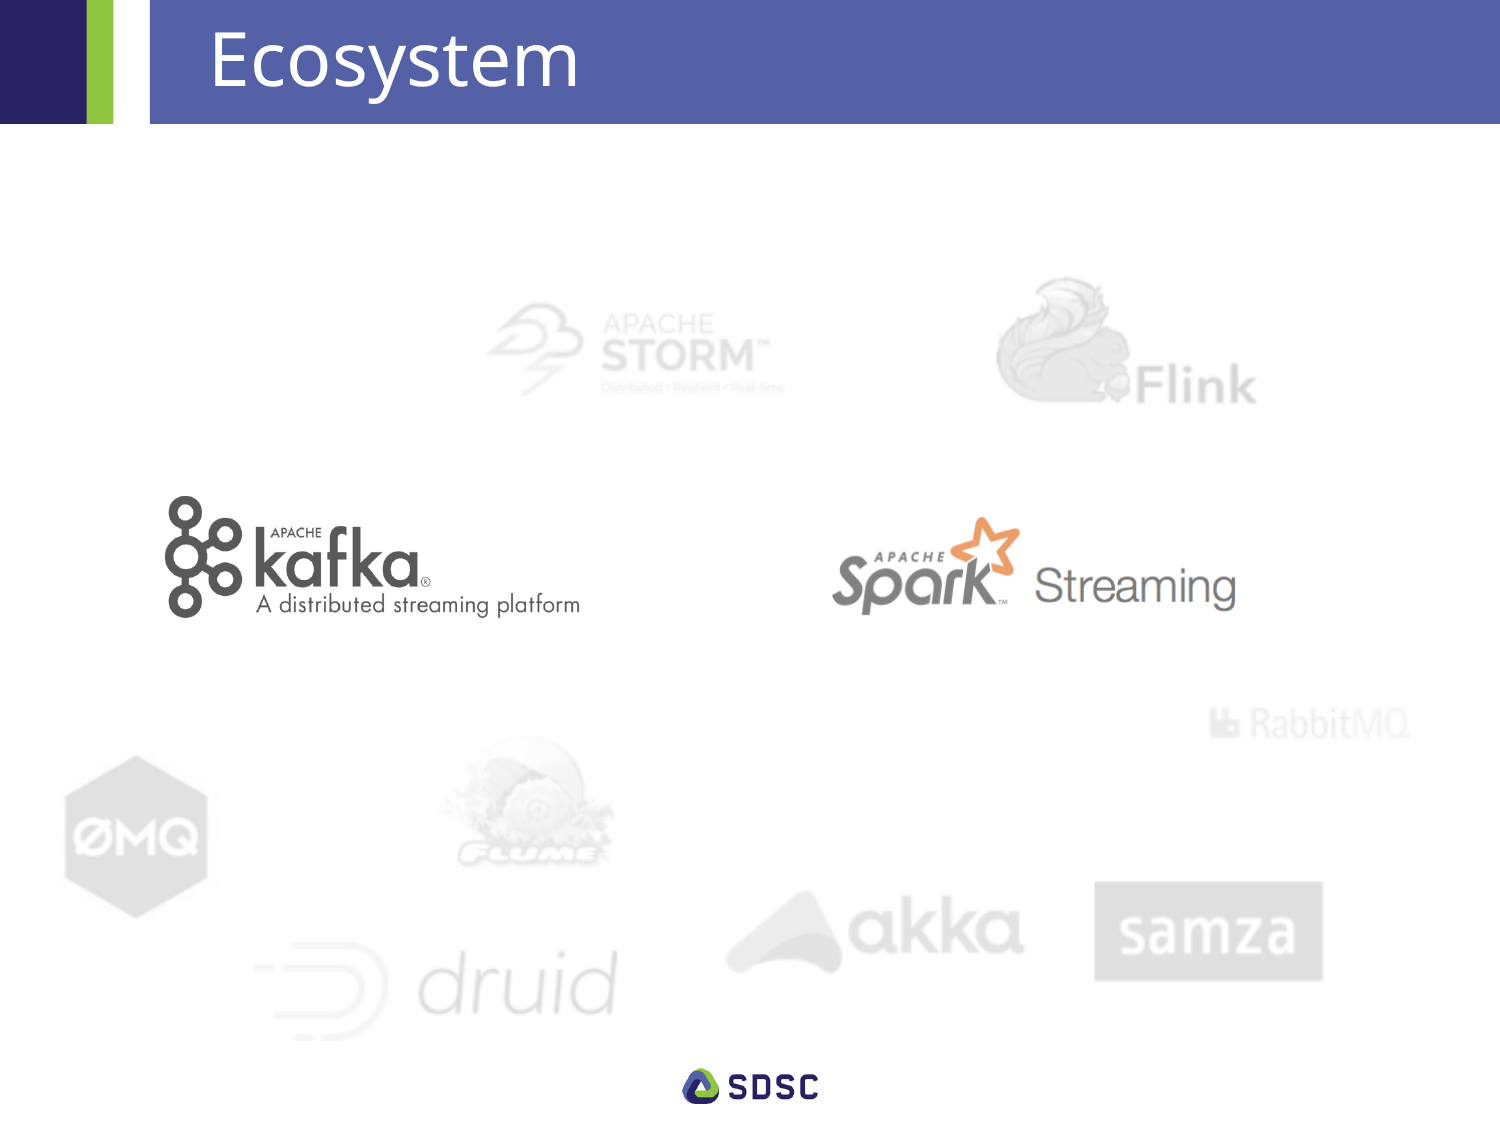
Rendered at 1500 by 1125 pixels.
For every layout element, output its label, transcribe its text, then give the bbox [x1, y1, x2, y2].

picture [21, 271, 1410, 1041]
picture [682, 1068, 818, 1104]
title Ecosystem [150, 0, 1500, 124]
